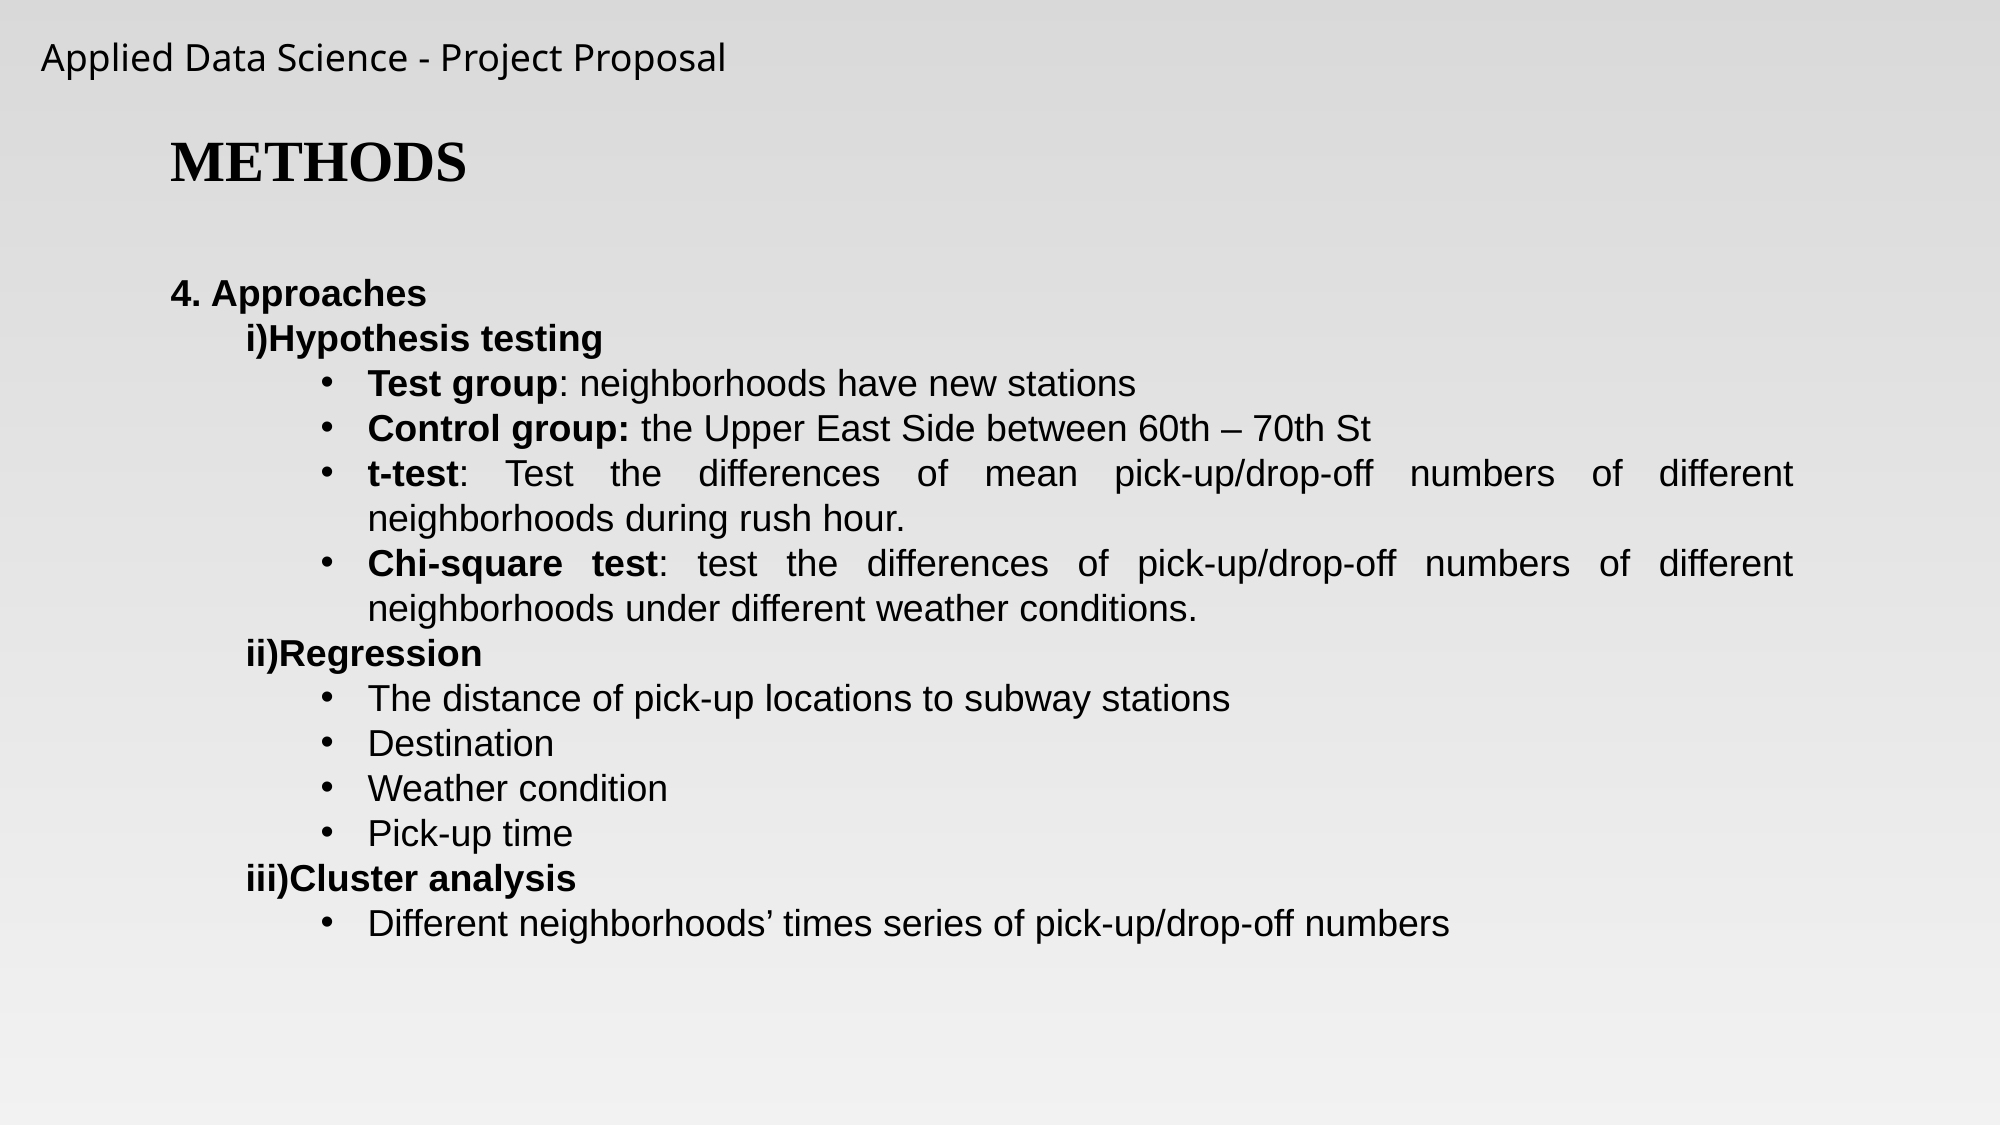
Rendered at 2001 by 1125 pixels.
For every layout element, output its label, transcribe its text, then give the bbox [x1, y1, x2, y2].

text_box 4. Approaches i)Hypothesis testing Test group: neighborhoods have new stations Control group: the Upper East Side between 60th – 70th St t-test: Test the differences of mean pick-up/drop-off numbers of different neighborhoods during rush hour. Chi-square test: test the differences of pick-up/drop-off numbers of different neighborhoods under different weather conditions. ii)Regression The distance of pick-up locations to subway stations Destination Weather condition Pick-up time iii)Cluster analysis Different neighborhoods’ times series of pick-up/drop-off numbers [155, 261, 1809, 952]
text_box METHODS [155, 115, 967, 201]
text_box Applied Data Science - Project Proposal [26, 26, 1007, 131]
